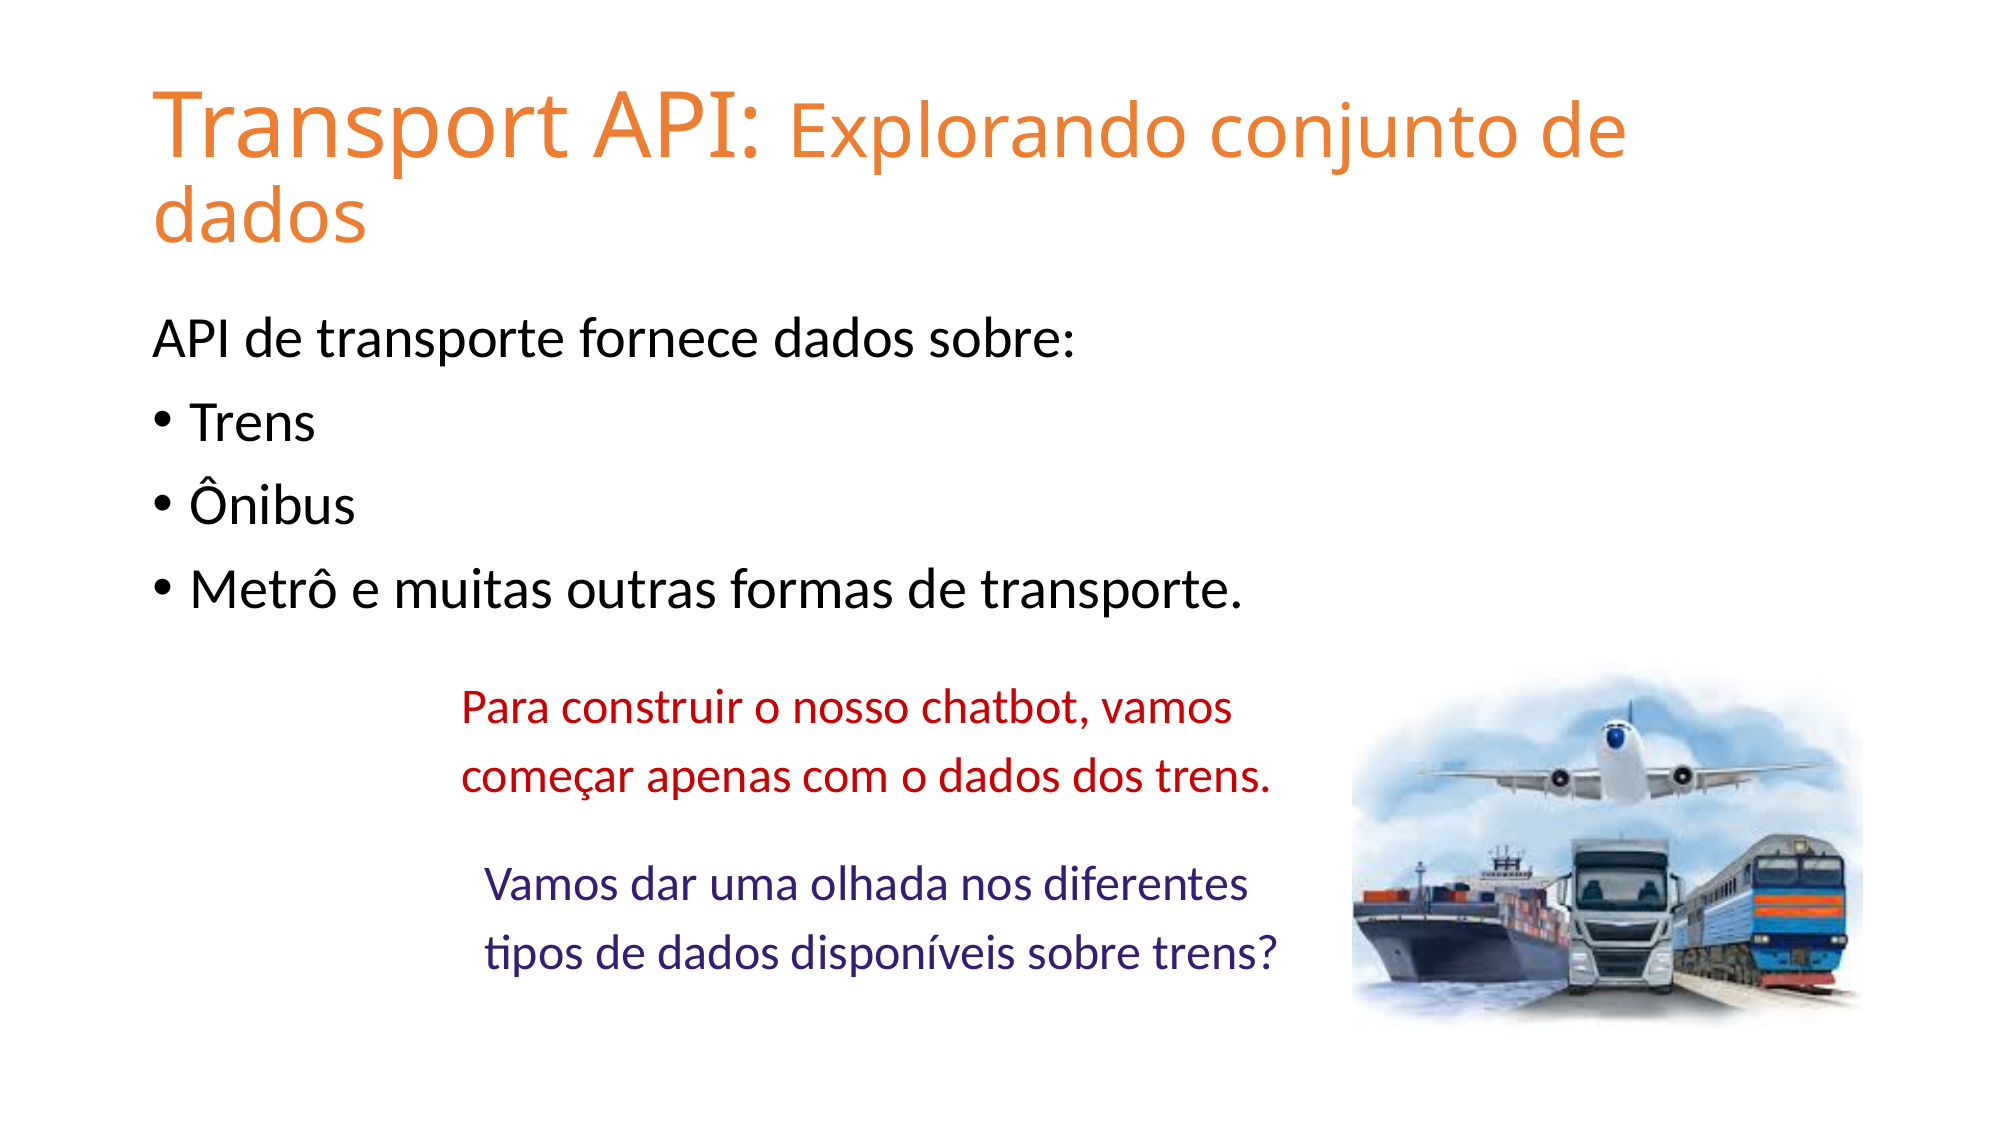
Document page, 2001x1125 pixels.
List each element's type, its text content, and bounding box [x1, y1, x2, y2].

picture [1352, 629, 1863, 1056]
text_box Vamos dar uma olhada nos diferentes tipos de dados disponíveis sobre trens? [464, 838, 1352, 983]
list API de transporte fornece dados sobre: Trens Ônibus Metrô e muitas outras formas de transporte. [137, 299, 1863, 1014]
text_box Para construir o nosso chatbot, vamos começar apenas com o dados dos trens. [441, 650, 1325, 817]
title Transport API: Explorando conjunto de dados [137, 59, 1863, 278]
